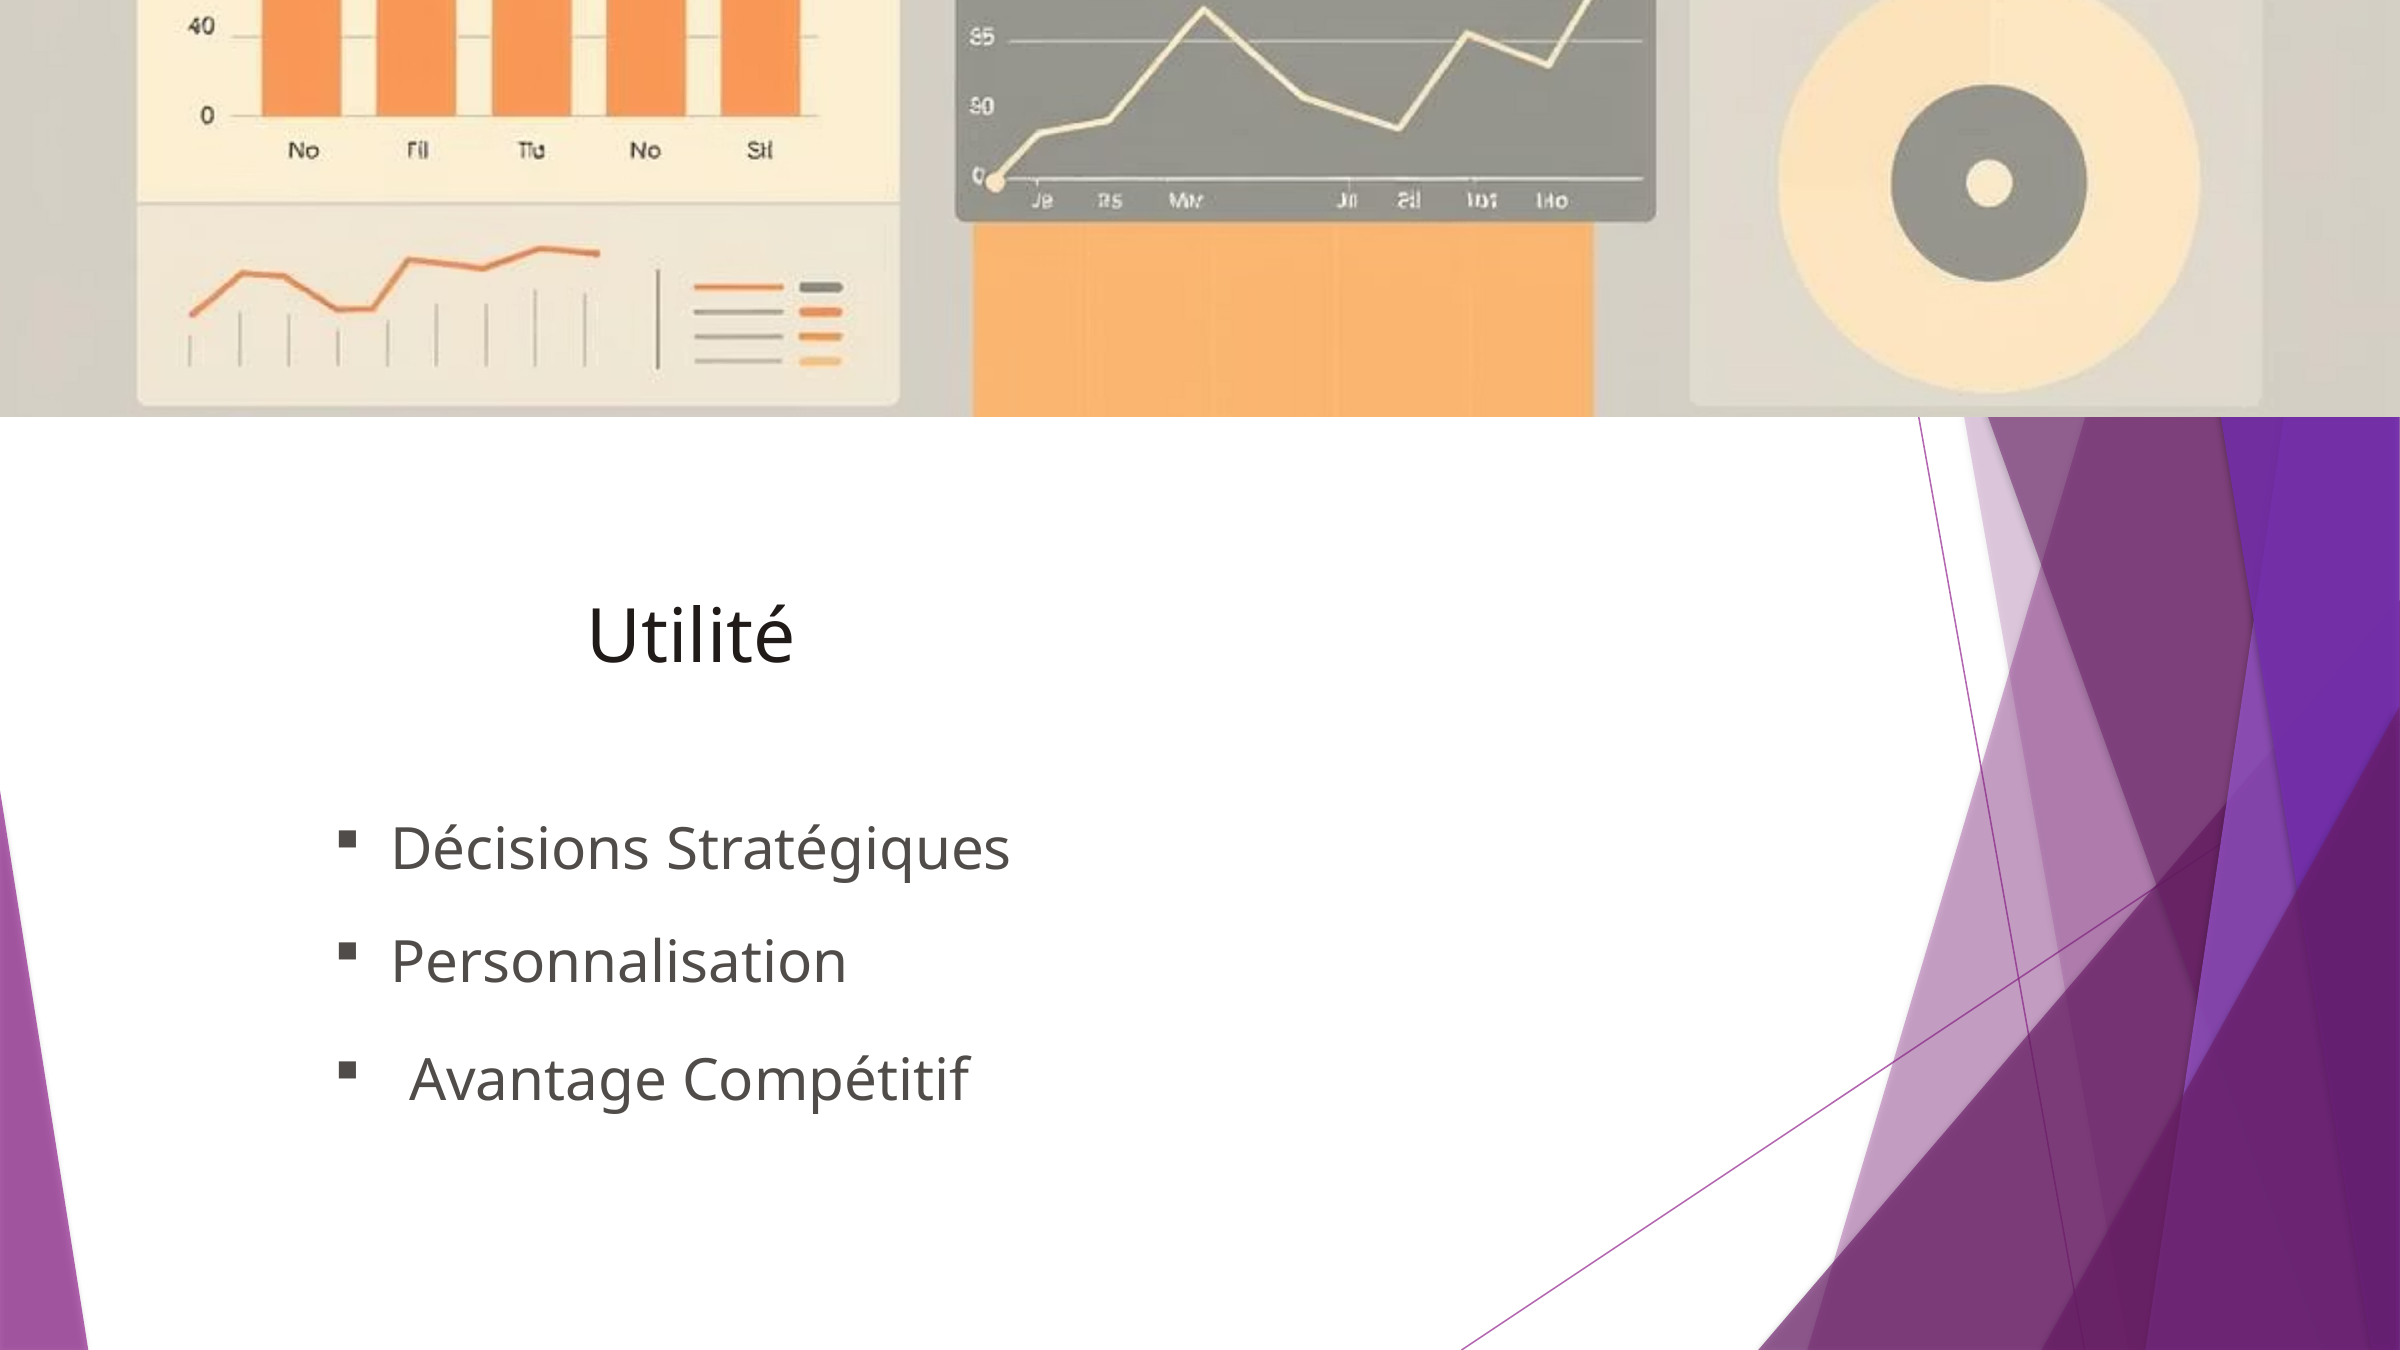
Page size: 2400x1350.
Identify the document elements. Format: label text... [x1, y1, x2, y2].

text_box [116, 728, 2284, 835]
text_box [1635, 981, 2247, 1195]
text_box Décisions Stratégiques [334, 830, 802, 883]
text_box Personnalisation [334, 942, 963, 995]
text_box Avantage Compétitif [334, 1061, 1096, 1114]
text_box [168, 981, 780, 1195]
picture [0, 0, 2400, 417]
text_box Utilité [116, 534, 1266, 679]
